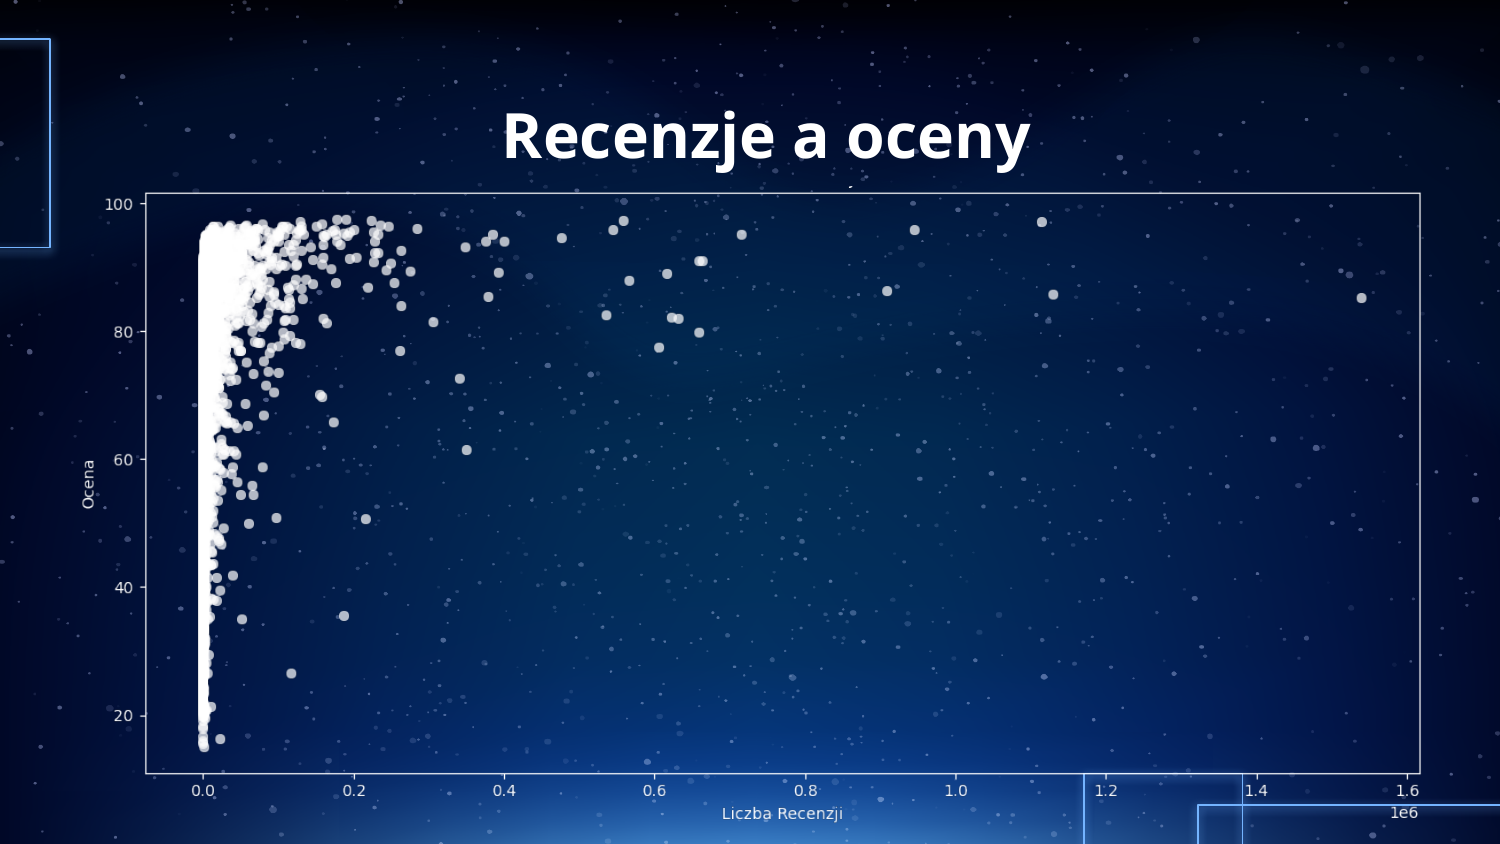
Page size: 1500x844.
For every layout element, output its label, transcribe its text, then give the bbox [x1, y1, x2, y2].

picture [0, 0, 1500, 844]
title Recenzje a oceny [134, 81, 1399, 176]
